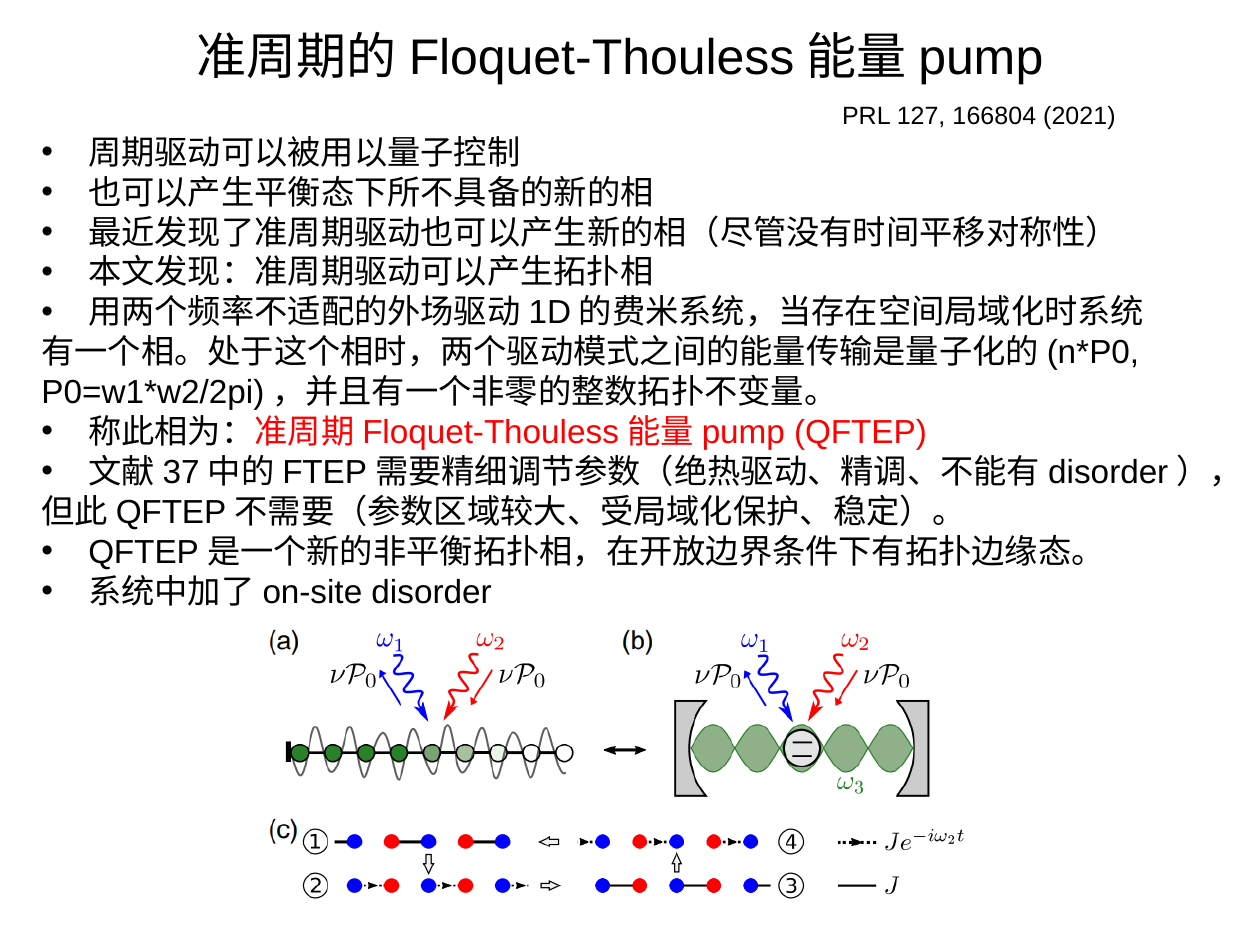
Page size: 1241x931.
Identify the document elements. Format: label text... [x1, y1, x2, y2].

text_box 准周期的Floquet-Thouless能量pump [181, 16, 1059, 92]
picture [254, 608, 971, 905]
text_box PRL 127, 166804 (2021) [827, 92, 1195, 137]
text_box 周期驱动可以被用以量子控制 也可以产生平衡态下所不具备的新的相 最近发现了准周期驱动也可以产生新的相（尽管没有时间平移对称性） 本文发现：准周期驱动可以产生拓扑相 用两个频率不适配的外场驱动1D的费米系统，当存在空间局域化时系统 有一个相。处于这个相时，两个驱动模式之间的能量传输是量子化的(n*P0, P0=w1*w2/2pi)，并且有一个非零的整数拓扑不变量。 称此相为：准周期Floquet-Thouless能量pump (QFTEP) 文献37中的FTEP需要精细调节参数（绝热驱动、精调、不能有disorder）， 但此QFTEP不需要（参数区域较大、受局域化保护、稳定）。 QFTEP是一个新的非平衡拓扑相，在开放边界条件下有拓扑边缘态。 系统中加了on-site disorder [26, 123, 1241, 618]
